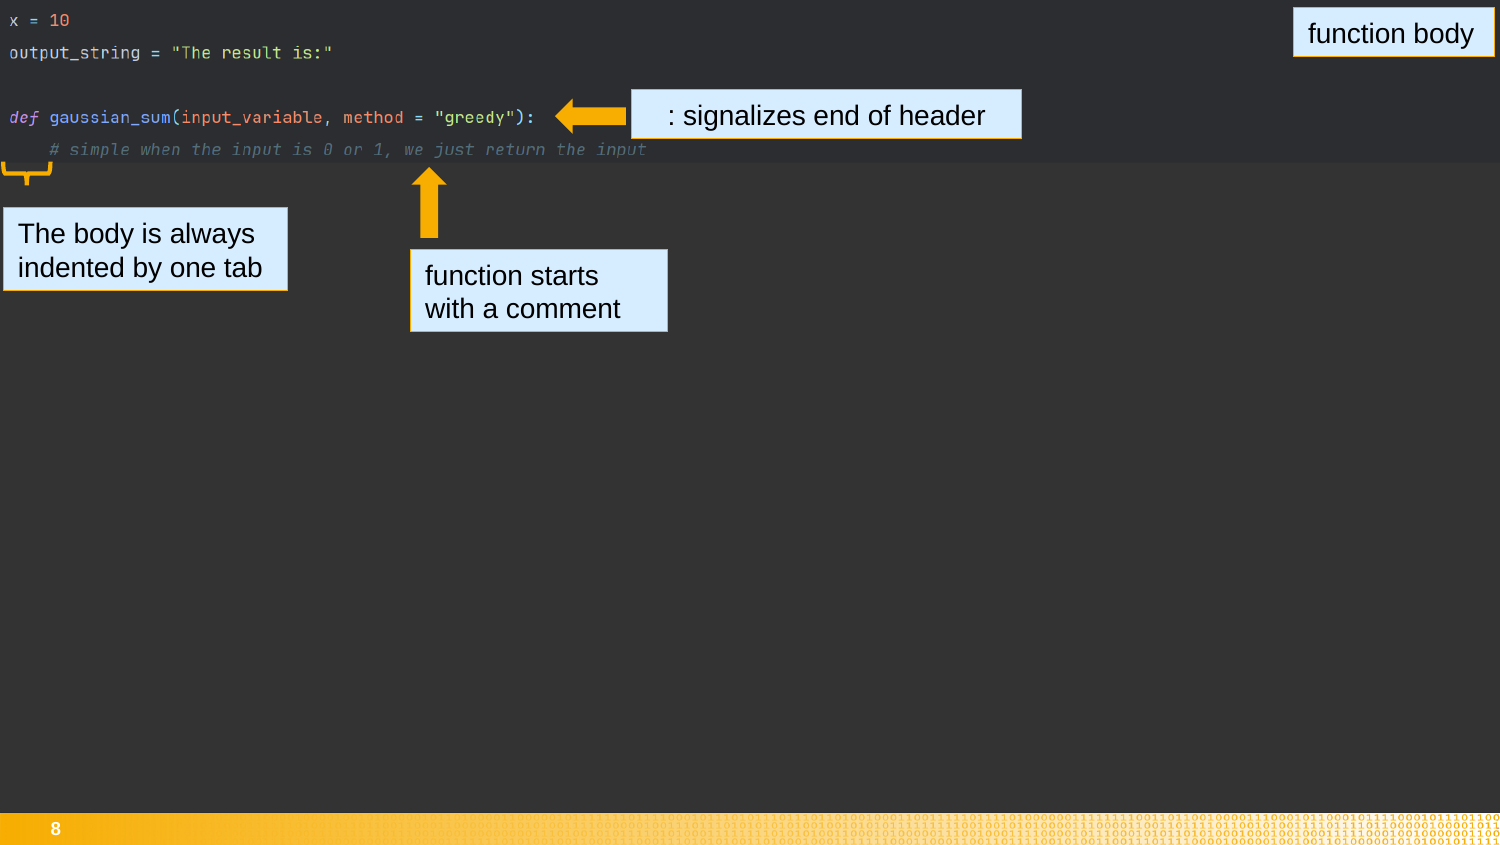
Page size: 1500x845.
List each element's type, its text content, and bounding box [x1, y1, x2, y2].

footer [103, 816, 1273, 841]
picture [0, 0, 1500, 845]
slide_number 8 [5, 816, 62, 841]
